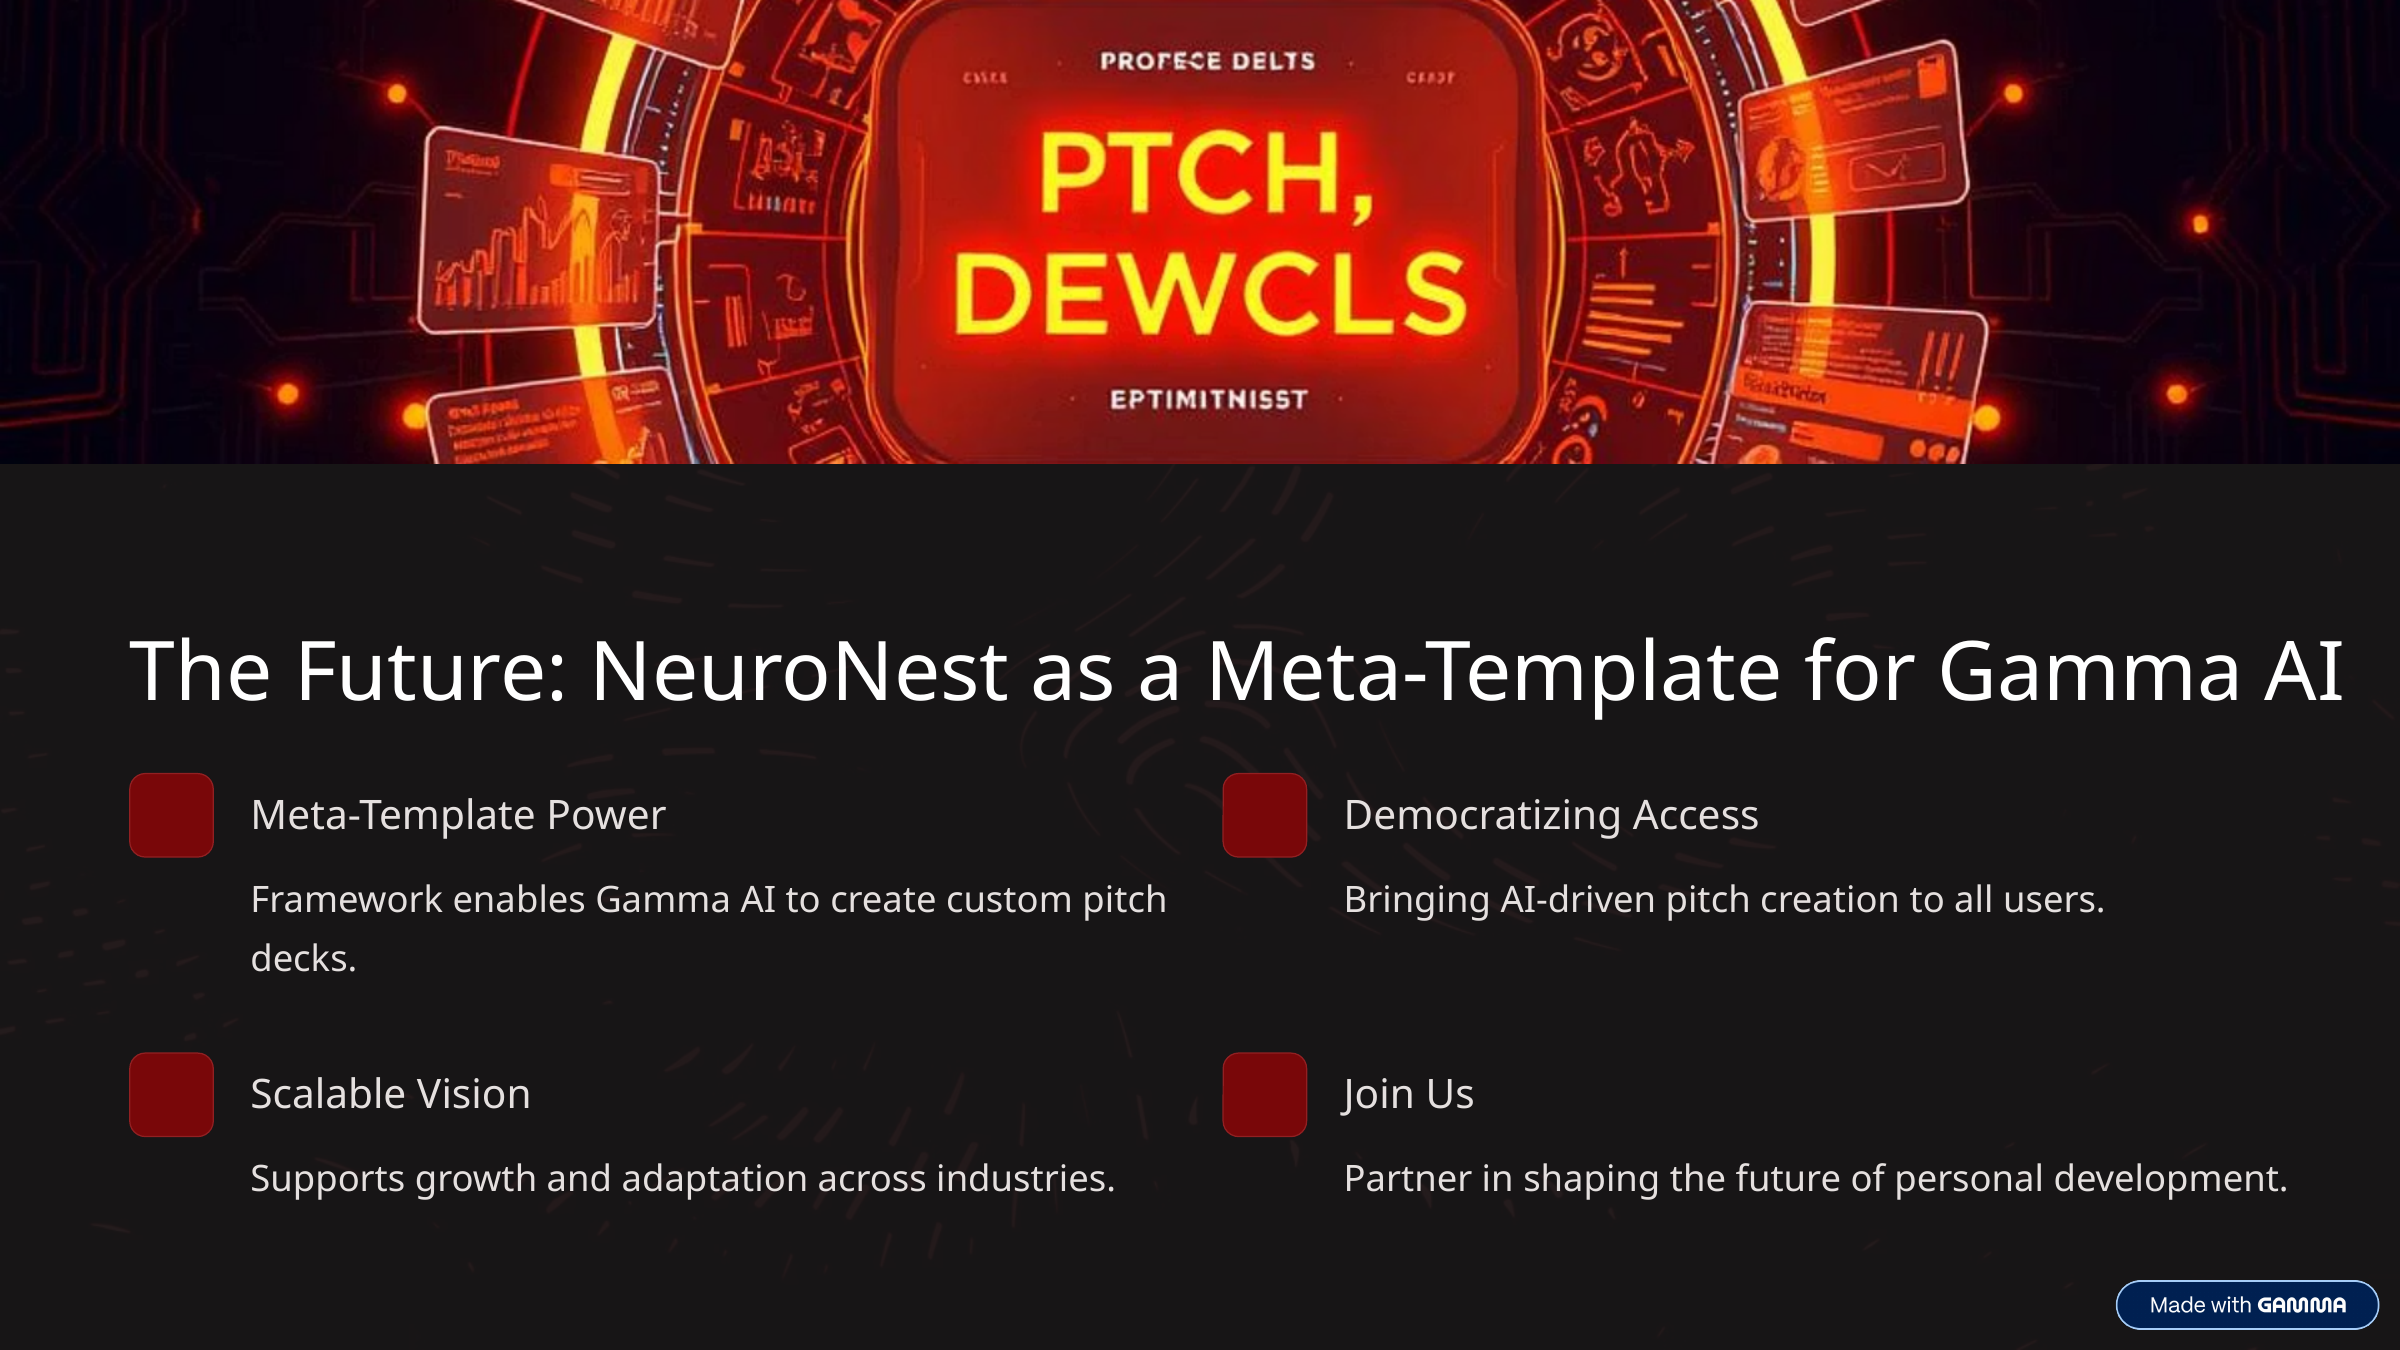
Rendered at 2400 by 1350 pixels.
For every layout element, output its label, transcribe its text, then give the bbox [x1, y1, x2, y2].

text_box Join Us [1343, 1065, 1757, 1118]
text_box Partner in shaping the future of personal development. [1343, 1139, 2271, 1199]
text_box Bringing AI-driven pitch creation to all users. [1343, 860, 2271, 920]
picture [0, 0, 2400, 464]
text_box Meta-Template Power [250, 786, 663, 838]
text_box Framework enables Gamma AI to create custom pitch decks. [250, 860, 1177, 979]
text_box [1223, 1053, 1307, 1137]
text_box Democratizing Access [1343, 786, 1757, 838]
picture [2106, 1271, 2389, 1339]
text_box The Future: NeuroNest as a Meta-Template for Gamma AI [129, 614, 2167, 718]
text_box [129, 1053, 214, 1137]
text_box Supports growth and adaptation across industries. [250, 1139, 1177, 1199]
text_box Scalable Vision [250, 1065, 663, 1118]
text_box [129, 773, 214, 858]
text_box [1223, 773, 1307, 858]
